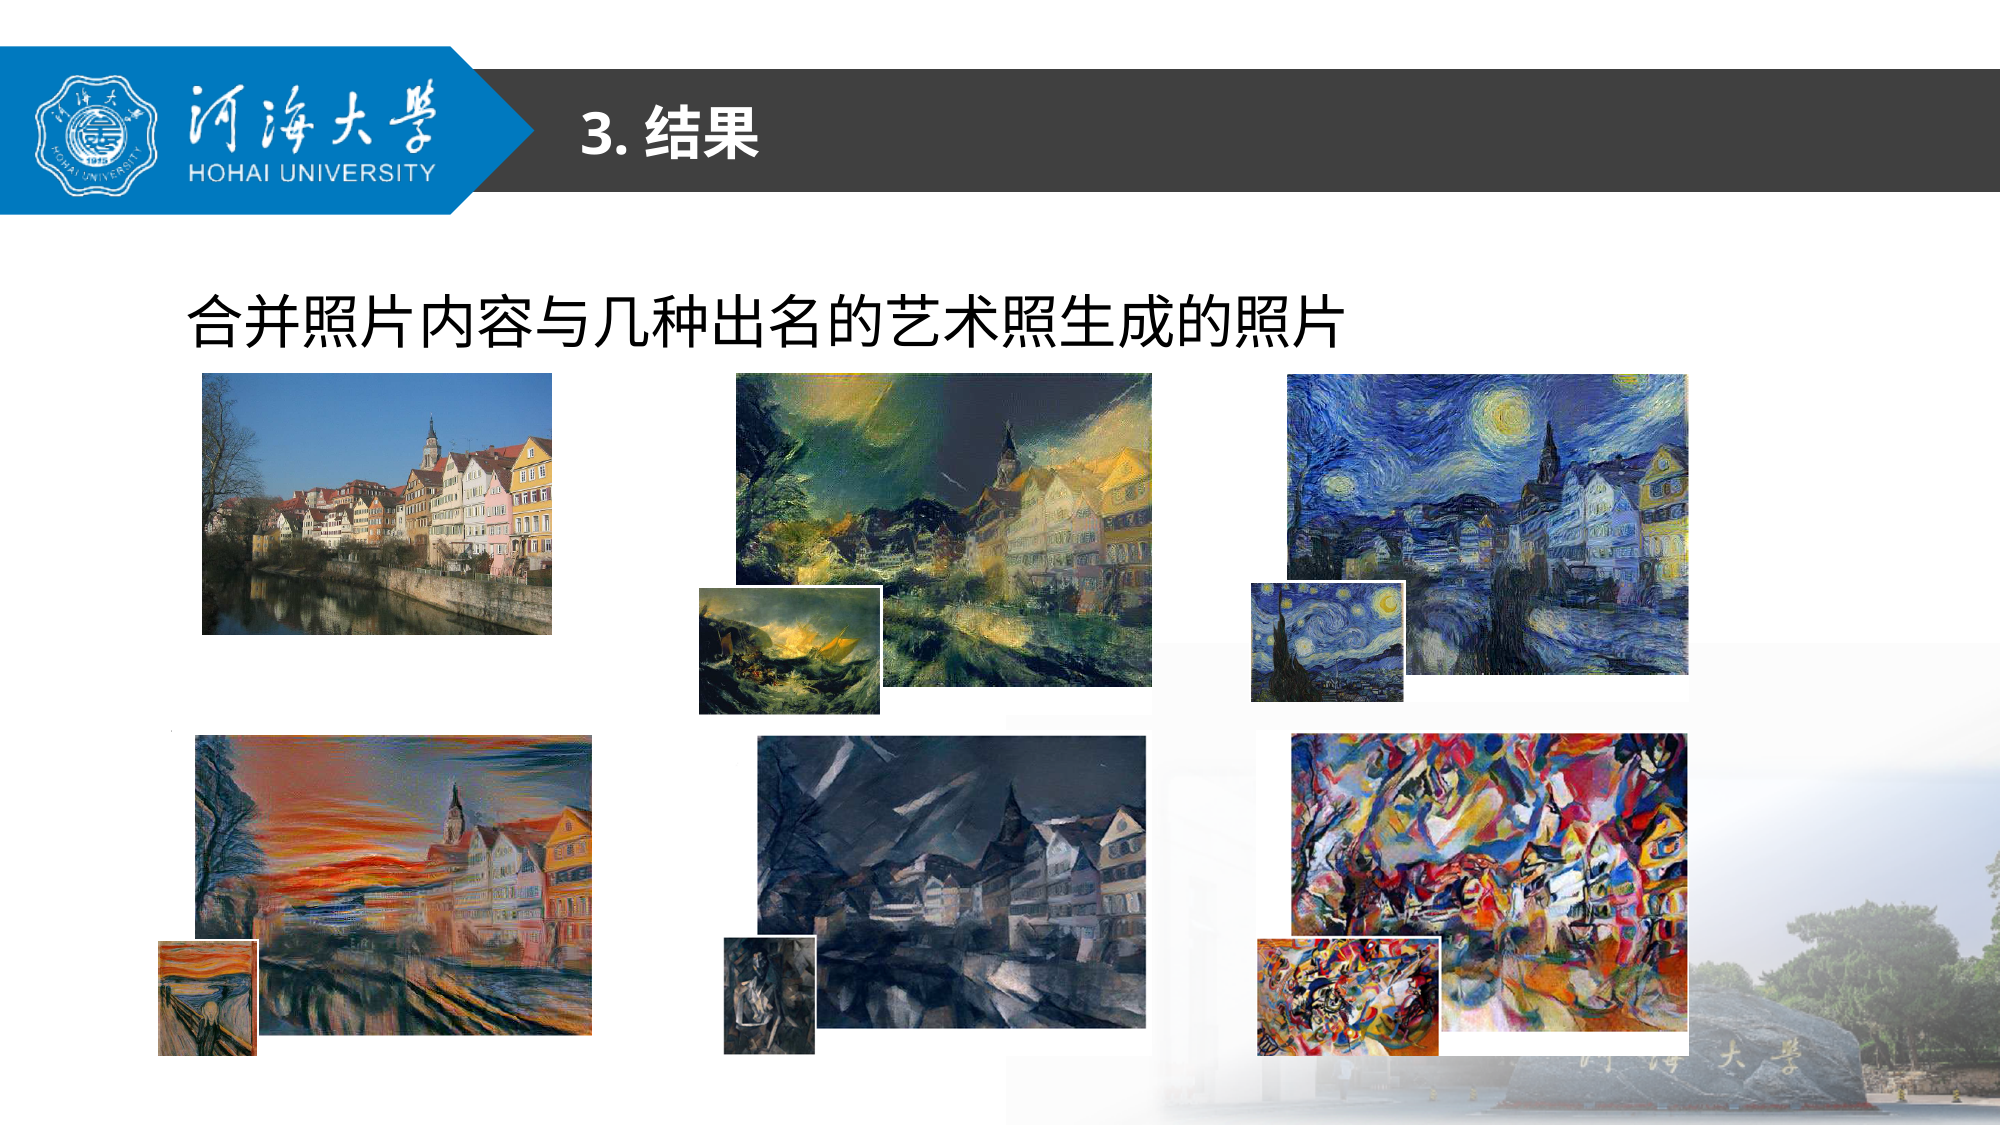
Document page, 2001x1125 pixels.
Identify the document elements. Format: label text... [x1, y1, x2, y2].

picture [200, 372, 552, 635]
picture [692, 372, 2000, 1125]
list 3.结果 [565, 91, 1656, 181]
picture [157, 730, 596, 1056]
text_box 合并照片内容与几种出名的艺术照生成的照片 [170, 243, 1616, 363]
